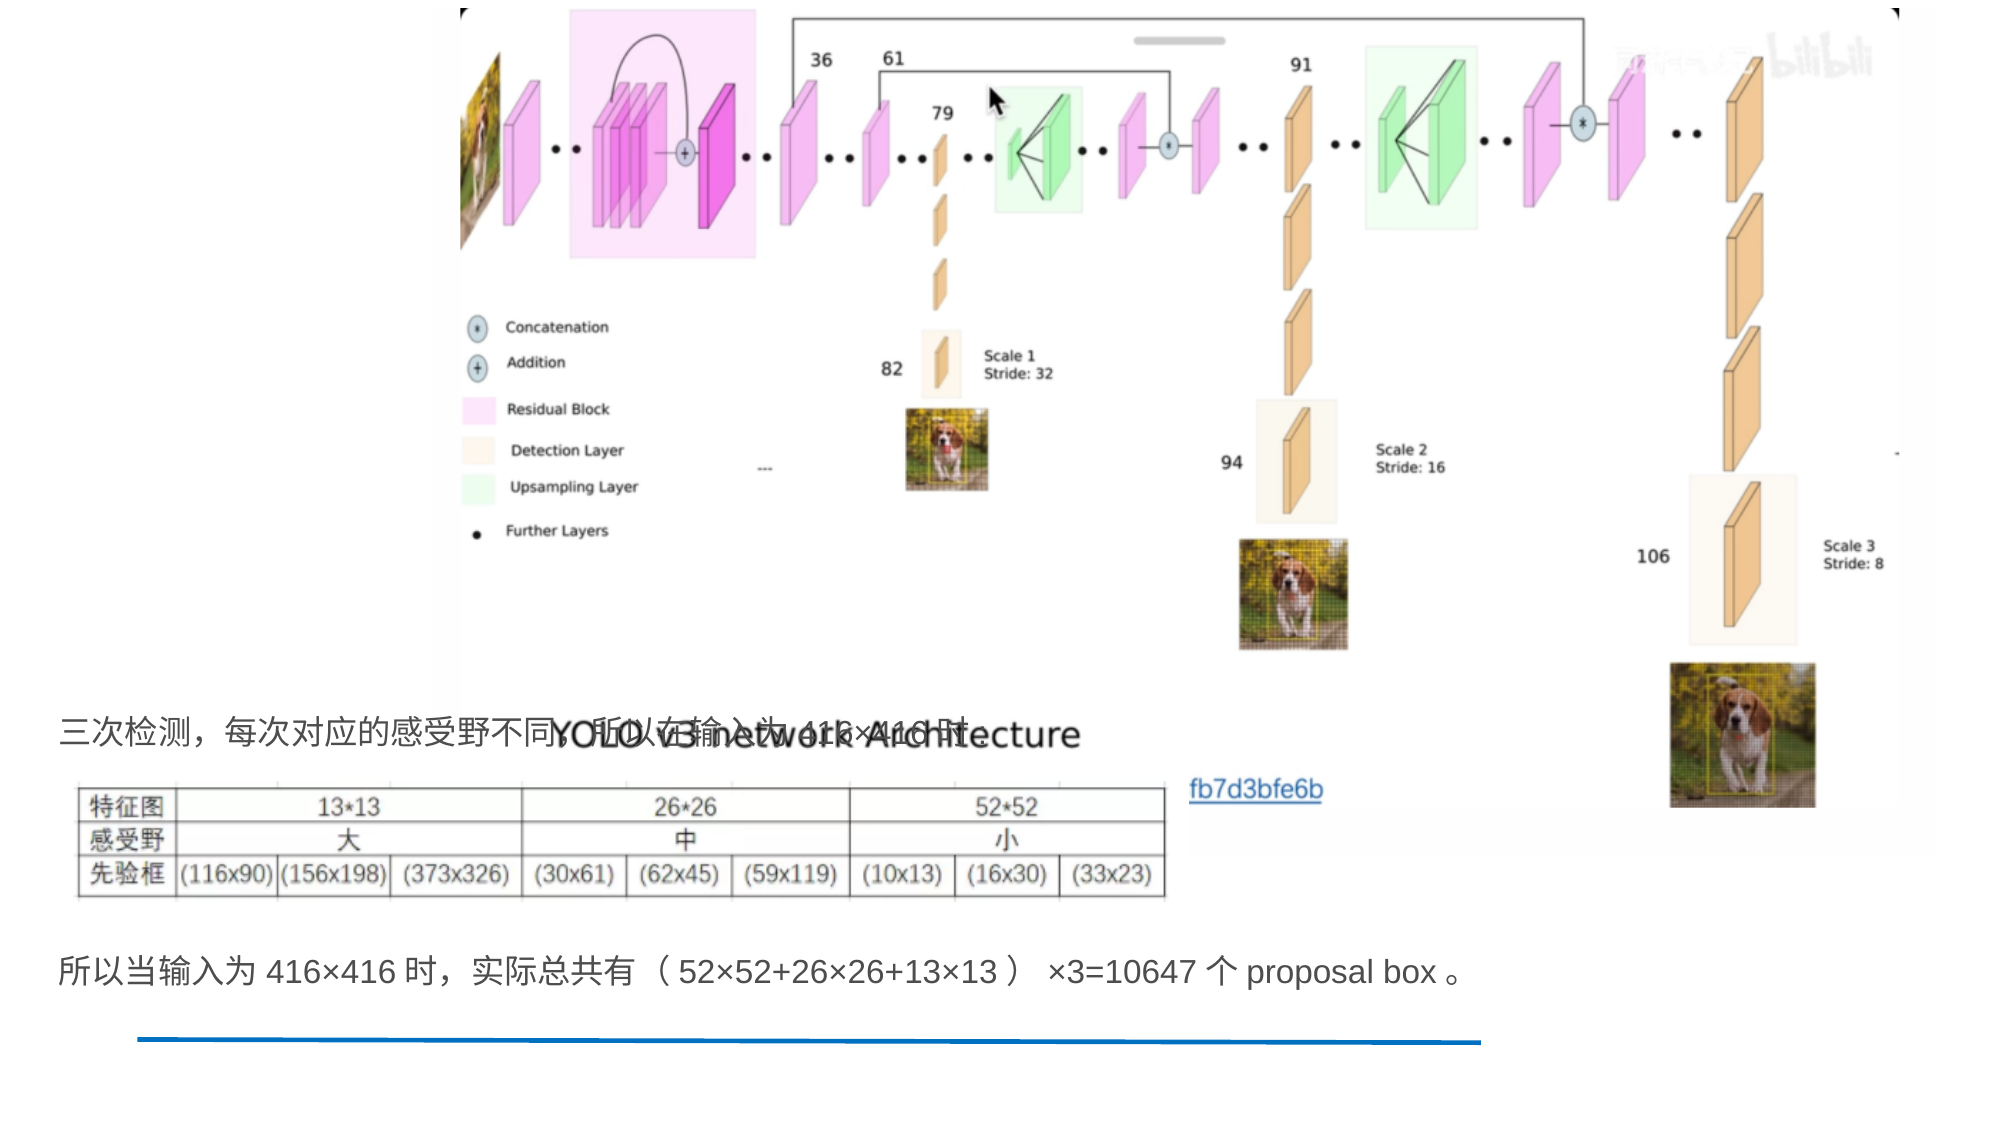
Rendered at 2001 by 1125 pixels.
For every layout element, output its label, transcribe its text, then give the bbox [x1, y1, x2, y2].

picture [44, 8, 1935, 910]
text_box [435, 0, 488, 40]
text_box 三次检测，每次对应的感受野不同，所以在输入为416×416时: 所以当输入为416×416时，实际总共有（52×52+26×26+13×13）×3=10647个proposal box。 [43, 683, 1708, 998]
